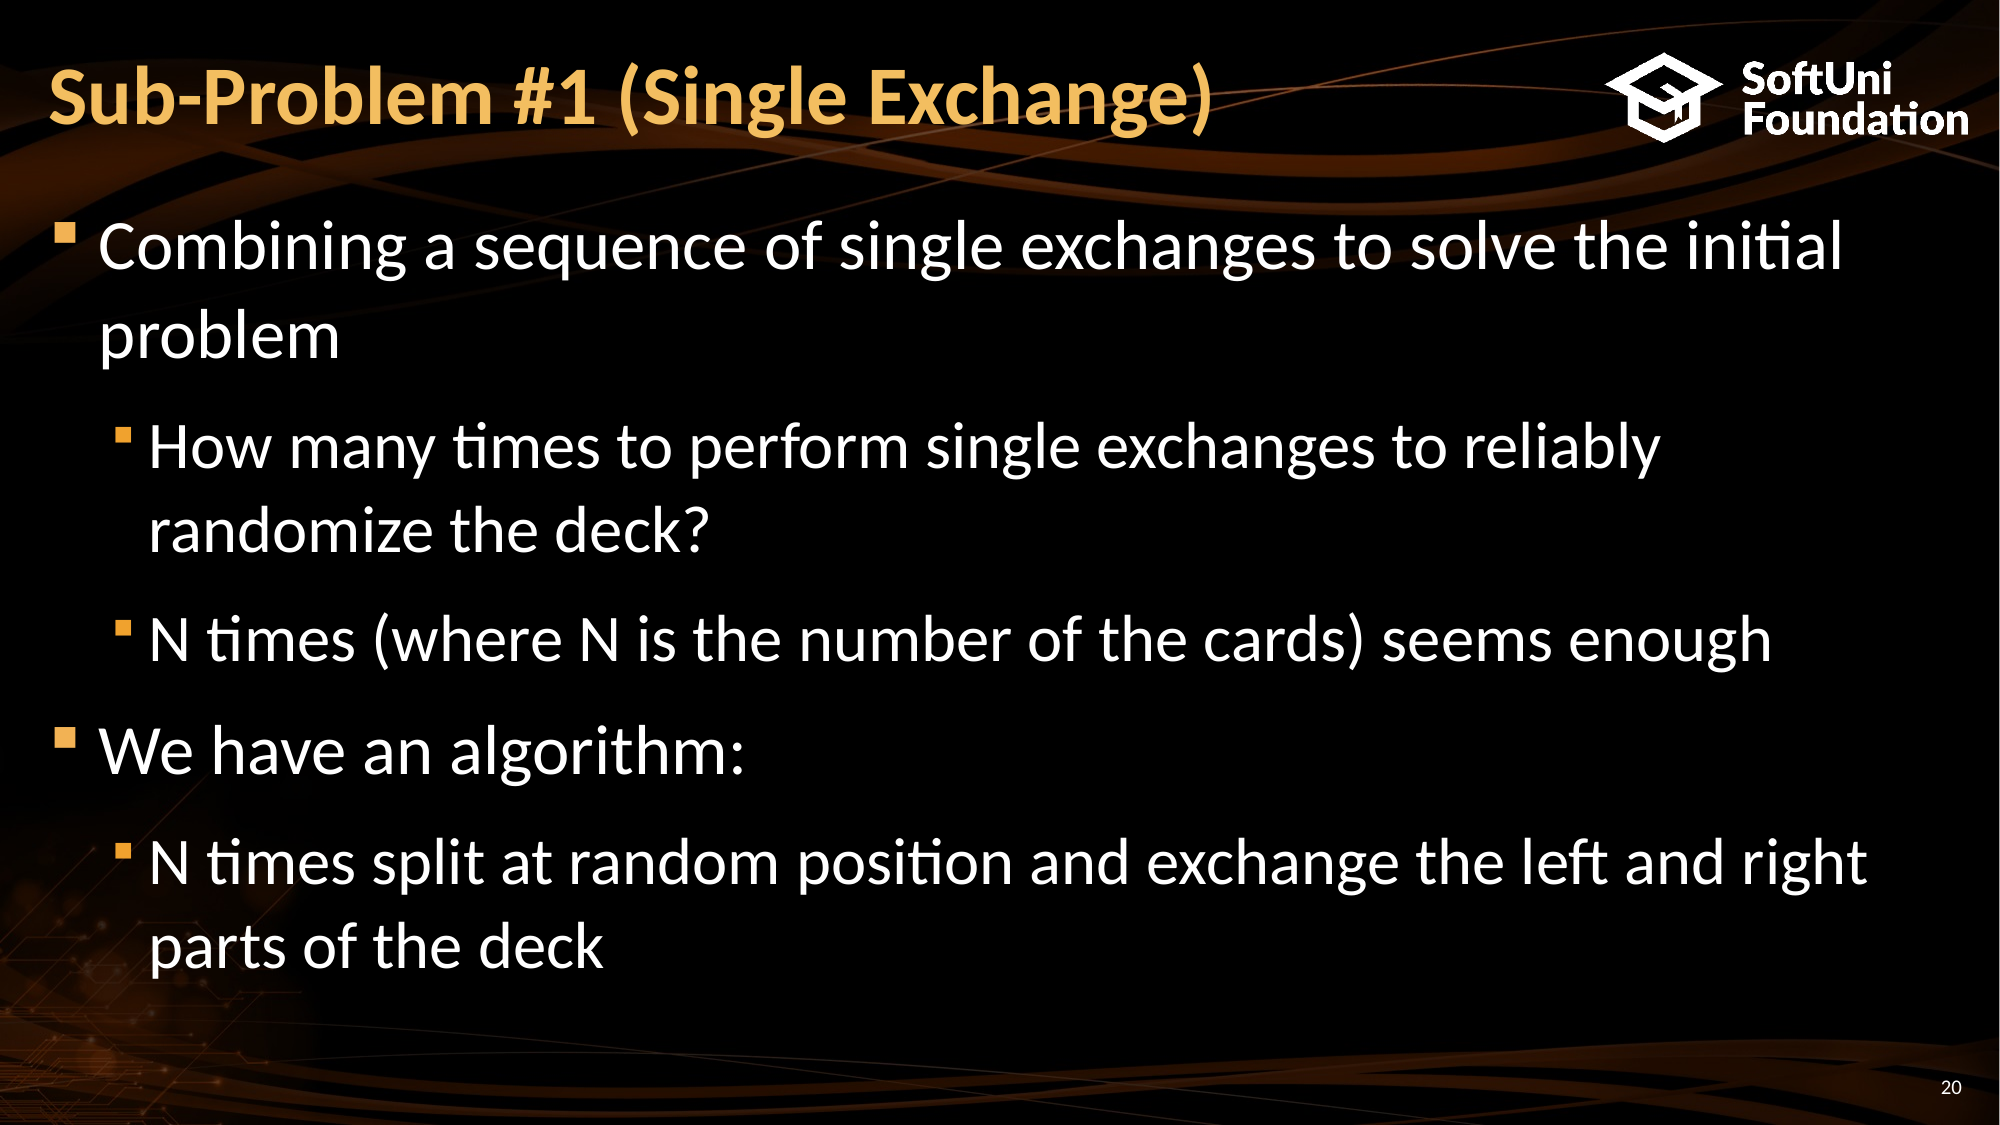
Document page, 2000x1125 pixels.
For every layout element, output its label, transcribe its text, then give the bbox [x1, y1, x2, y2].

picture [0, 0, 2000, 1125]
list Combining a sequence of single exchanges to solve the initial problem How many times to perform single exchanges to reliably randomize the deck? N times (where N is the number of the cards) seems enough We have an algorithm: N times split at random position and exchange the left and right parts of the deck [31, 188, 1968, 1103]
title Sub-Problem #1 (Single Exchange) [30, 6, 1602, 189]
